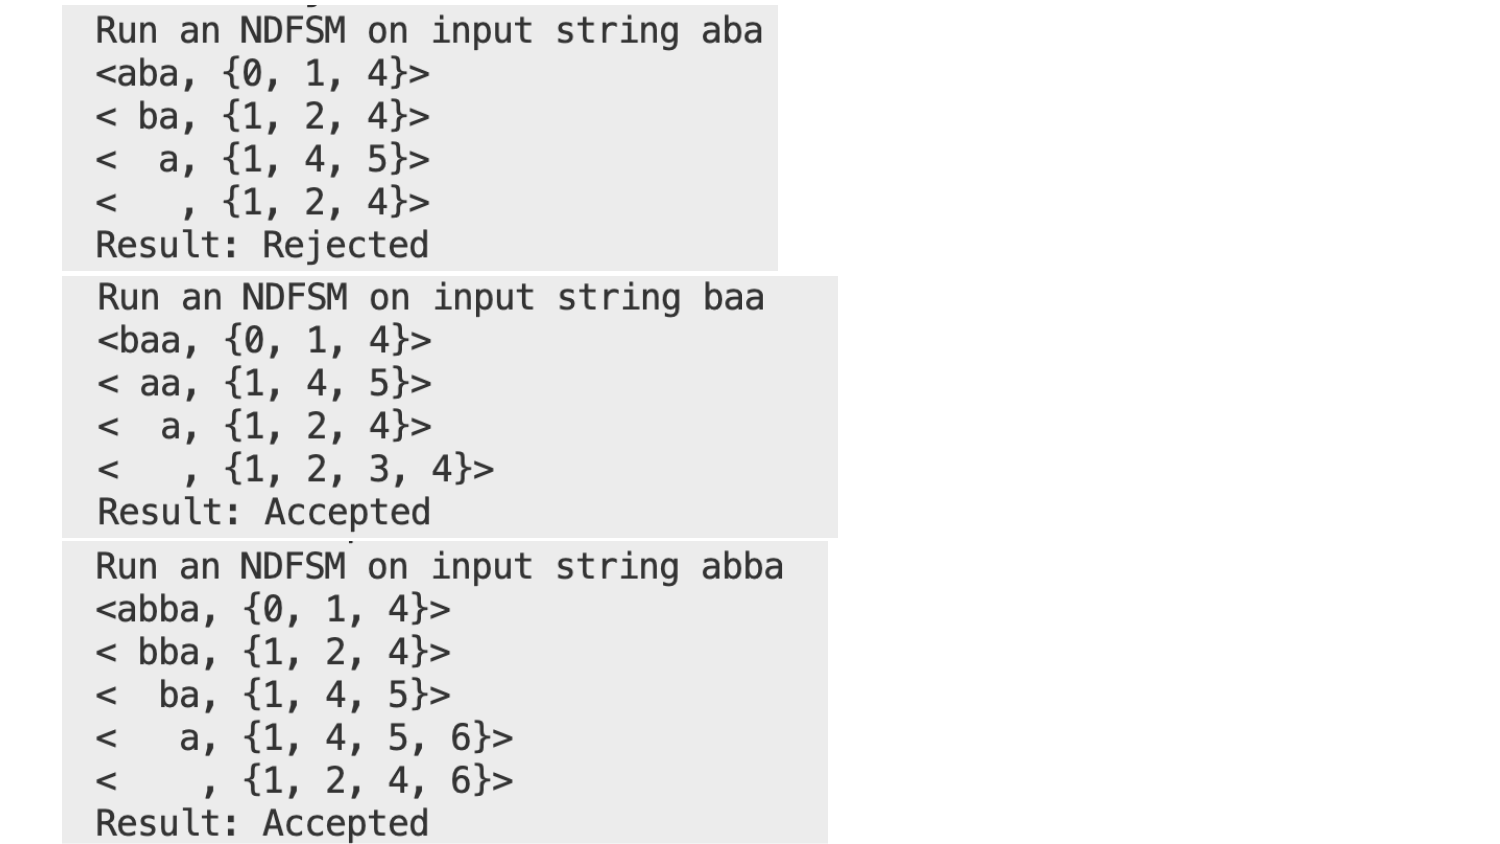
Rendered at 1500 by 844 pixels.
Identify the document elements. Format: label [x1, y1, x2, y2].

picture [62, 5, 778, 271]
picture [62, 541, 828, 844]
picture [62, 276, 838, 538]
